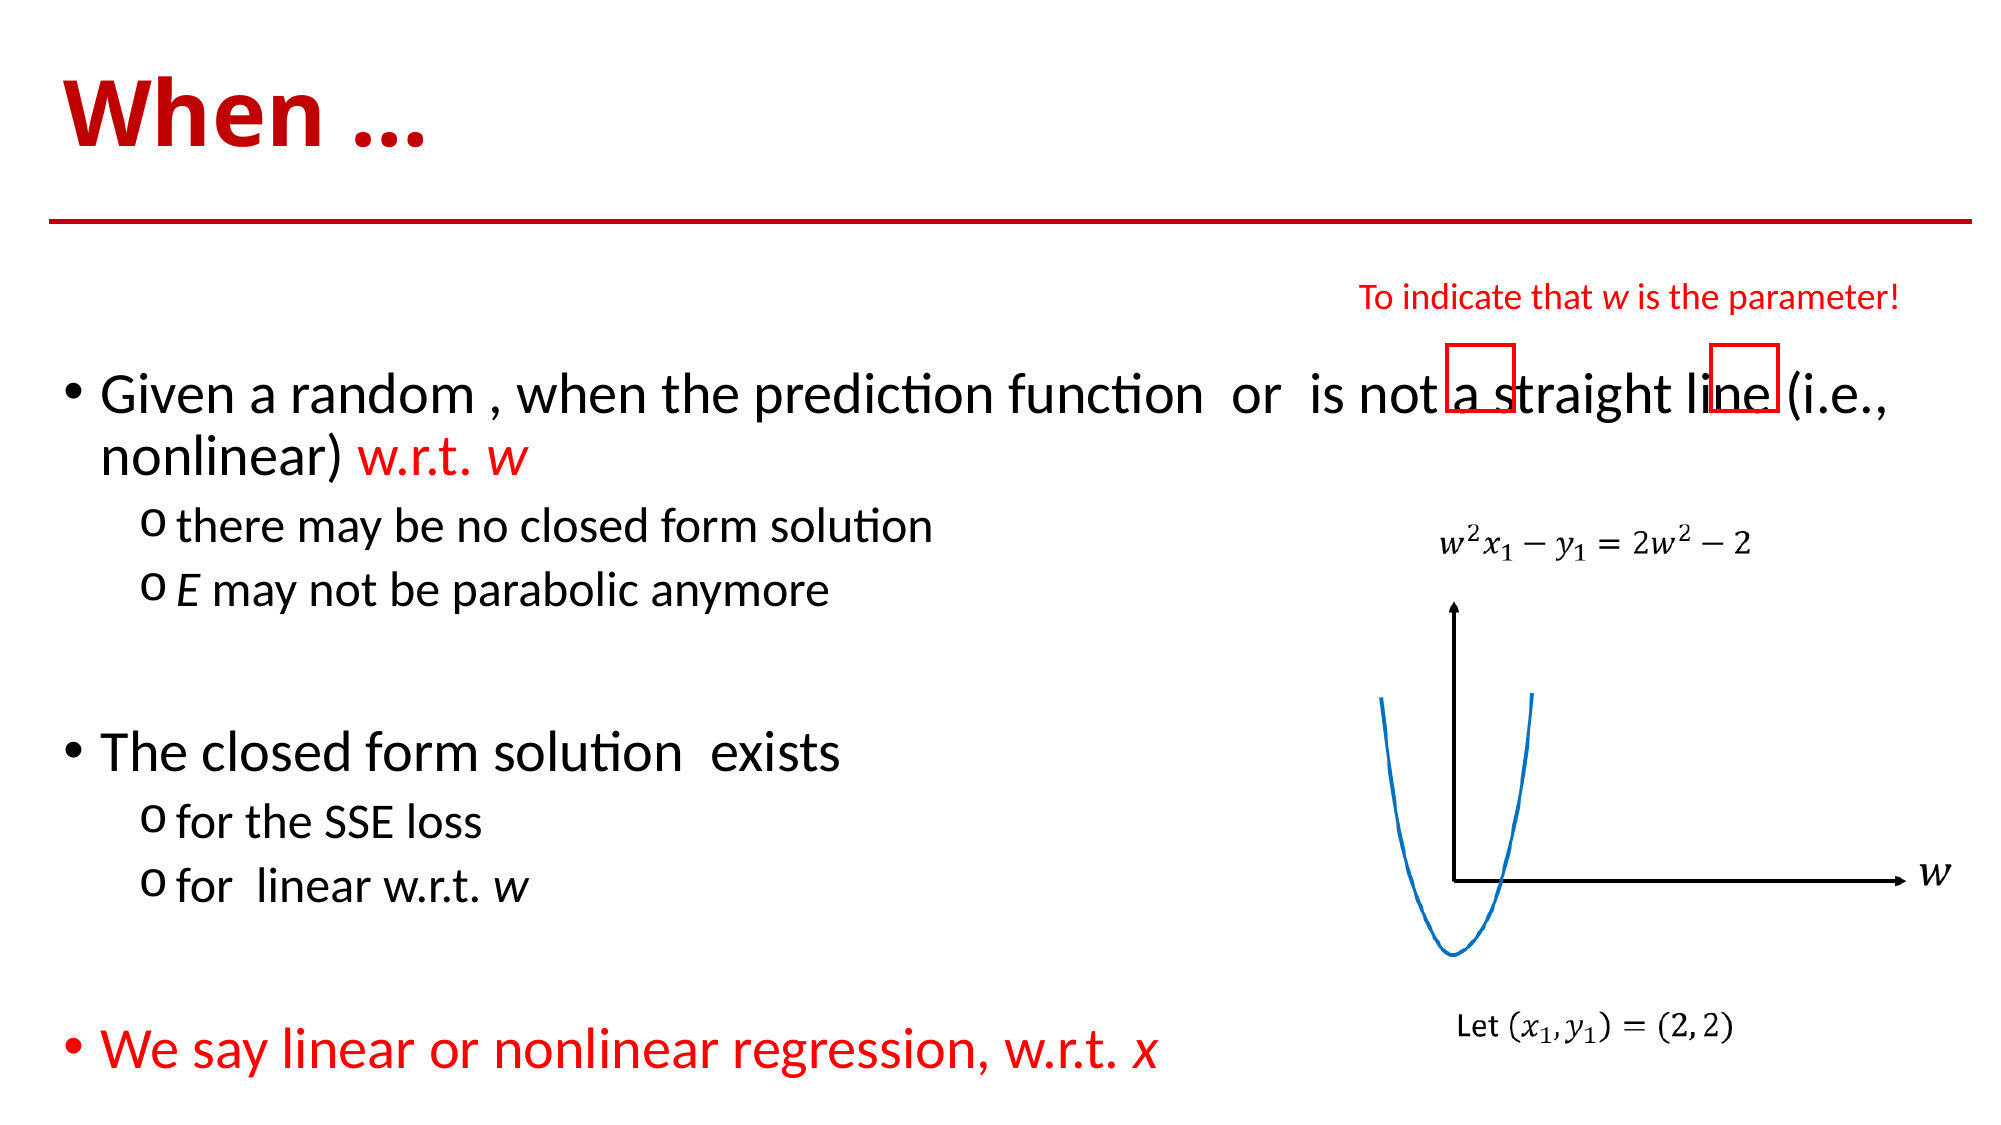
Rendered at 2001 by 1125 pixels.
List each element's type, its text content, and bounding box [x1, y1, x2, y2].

title When … [48, 41, 1972, 192]
picture [1379, 515, 1972, 1066]
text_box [1344, 264, 2000, 411]
